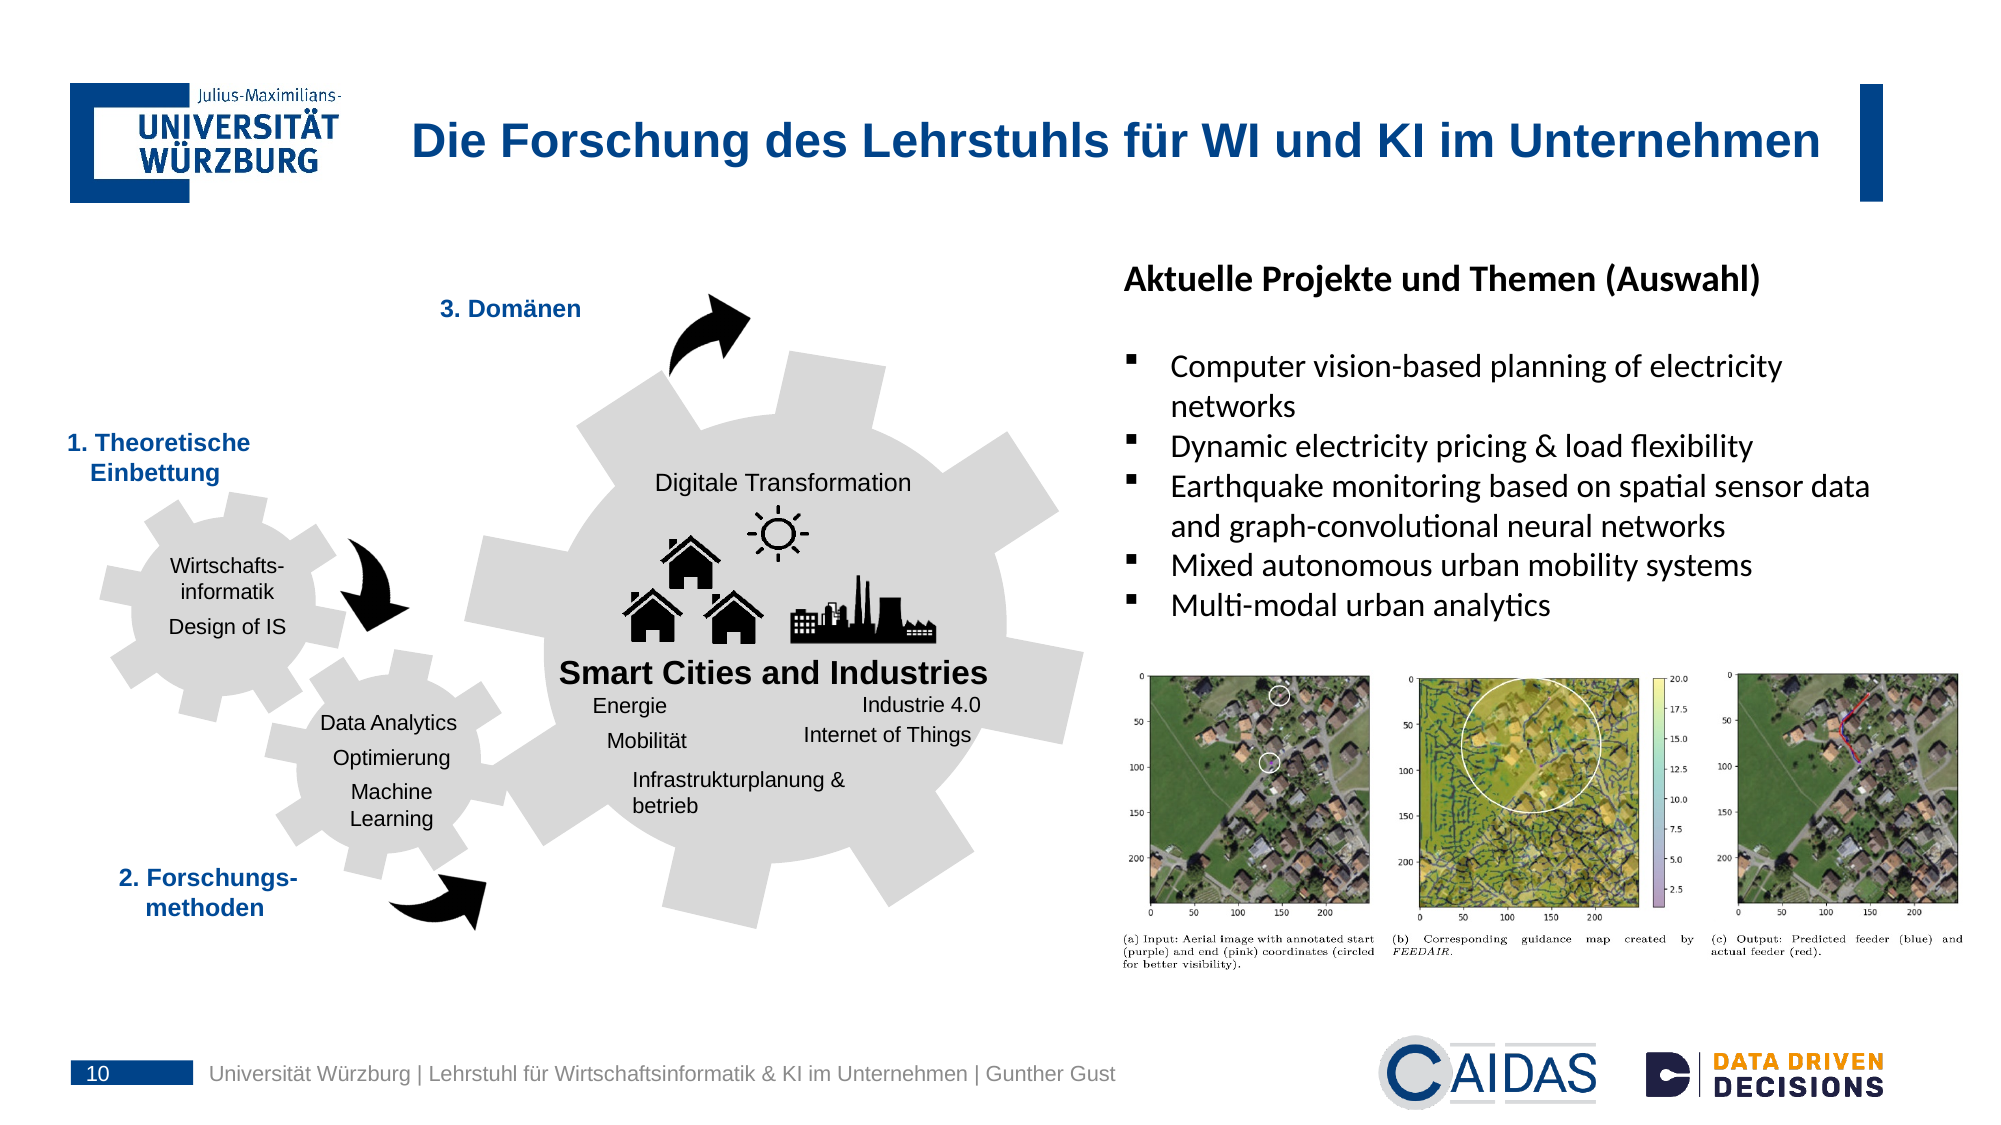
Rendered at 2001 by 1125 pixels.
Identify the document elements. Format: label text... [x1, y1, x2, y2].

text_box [464, 350, 1085, 930]
footer Universität Würzburg | Lehrstuhl für Wirtschaftsinformatik & KI im Unternehmen | Gunther Gust [194, 1060, 1338, 1085]
text_box Aktuelle Projekte und Themen (Auswahl) Computer vision-based planning of electricity networks Dynamic electricity pricing & load flexibility Earthquake monitoring based on spatial sensor data and graph-convolutional neural networks Mixed autonomous urban mobility systems Multi-modal urban analytics [1109, 246, 1928, 721]
picture [659, 279, 758, 374]
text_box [264, 649, 512, 881]
picture [1378, 1035, 1596, 1110]
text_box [622, 505, 946, 663]
picture [331, 539, 429, 641]
text_box 3. Domänen [313, 286, 697, 397]
slide_number 10 [70, 1060, 194, 1085]
picture [386, 881, 493, 967]
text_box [99, 491, 347, 723]
text_box 1. Theoretische Einbettung [41, 421, 265, 492]
picture [70, 83, 341, 203]
text_box 2. Forschungs-methoden [73, 855, 332, 970]
picture [1646, 1049, 1883, 1097]
picture [1122, 670, 1963, 970]
title Die Forschung des Lehrstuhls für WI und KI im Unternehmen [396, 82, 1858, 201]
